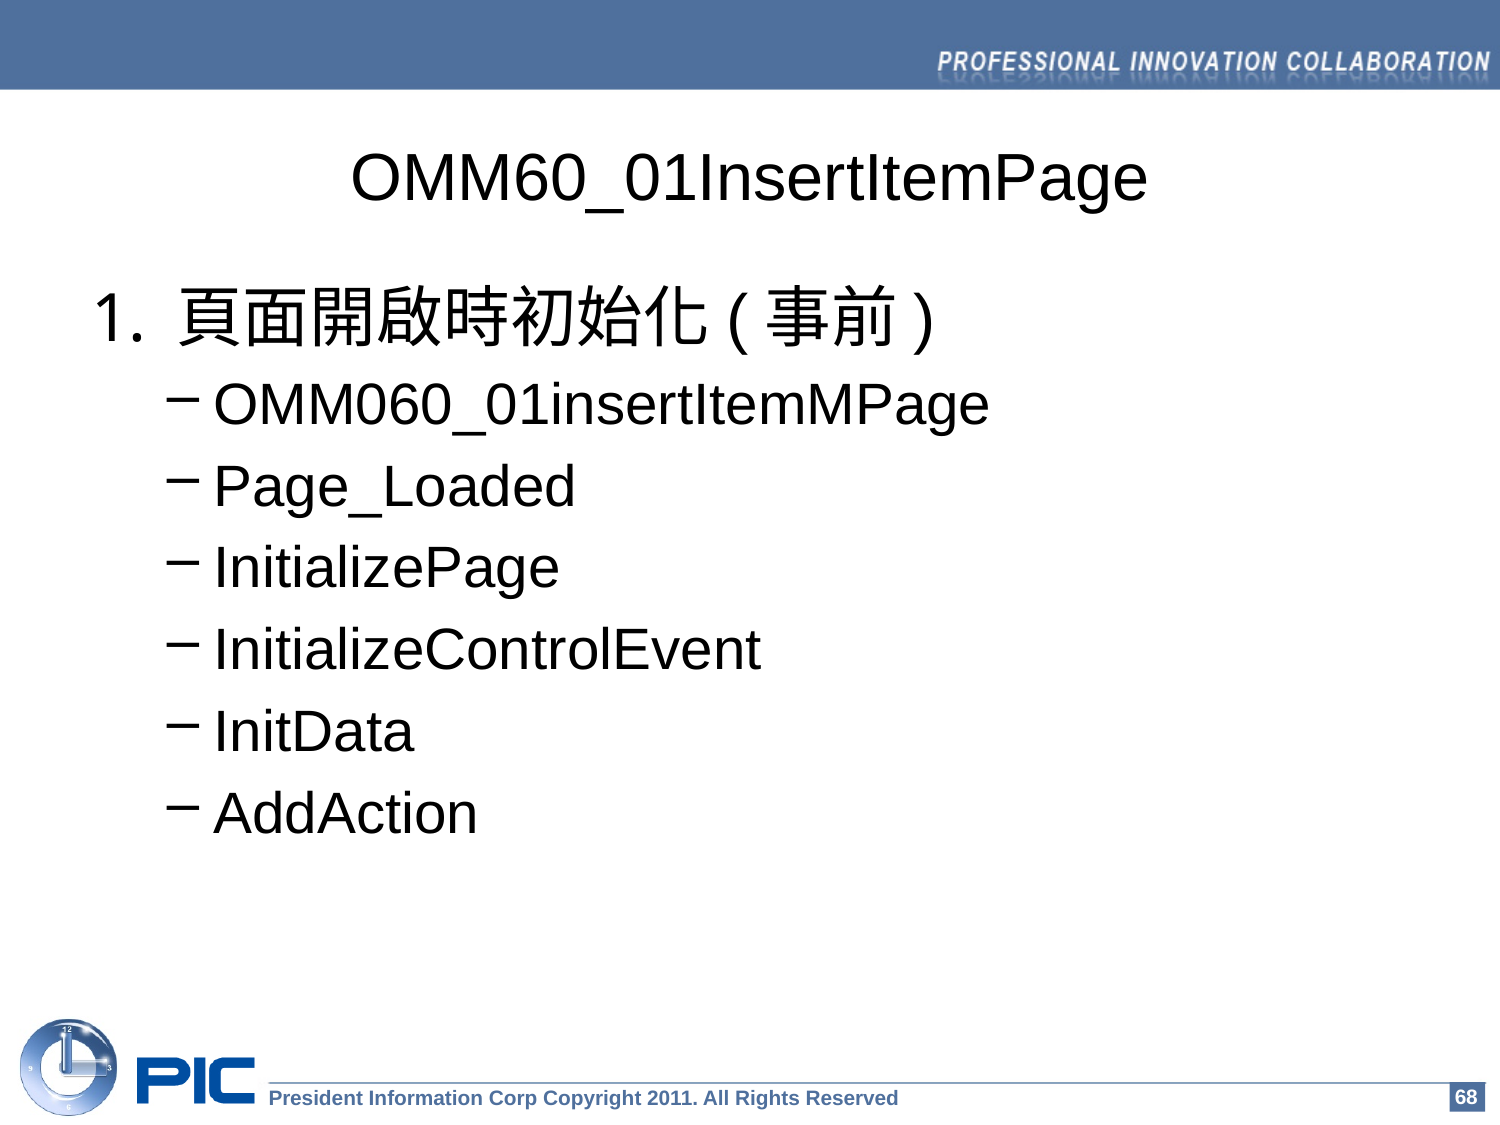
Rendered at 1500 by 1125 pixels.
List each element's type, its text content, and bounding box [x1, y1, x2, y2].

title OMM60_01InsertItemPage [74, 79, 1426, 268]
list 頁面開啟時初始化(事前) OMM060_01insertItemMPage Page_Loaded InitializePage InitializeControlEvent InitData AddAction [76, 266, 1428, 1059]
picture [0, 0, 1500, 1125]
